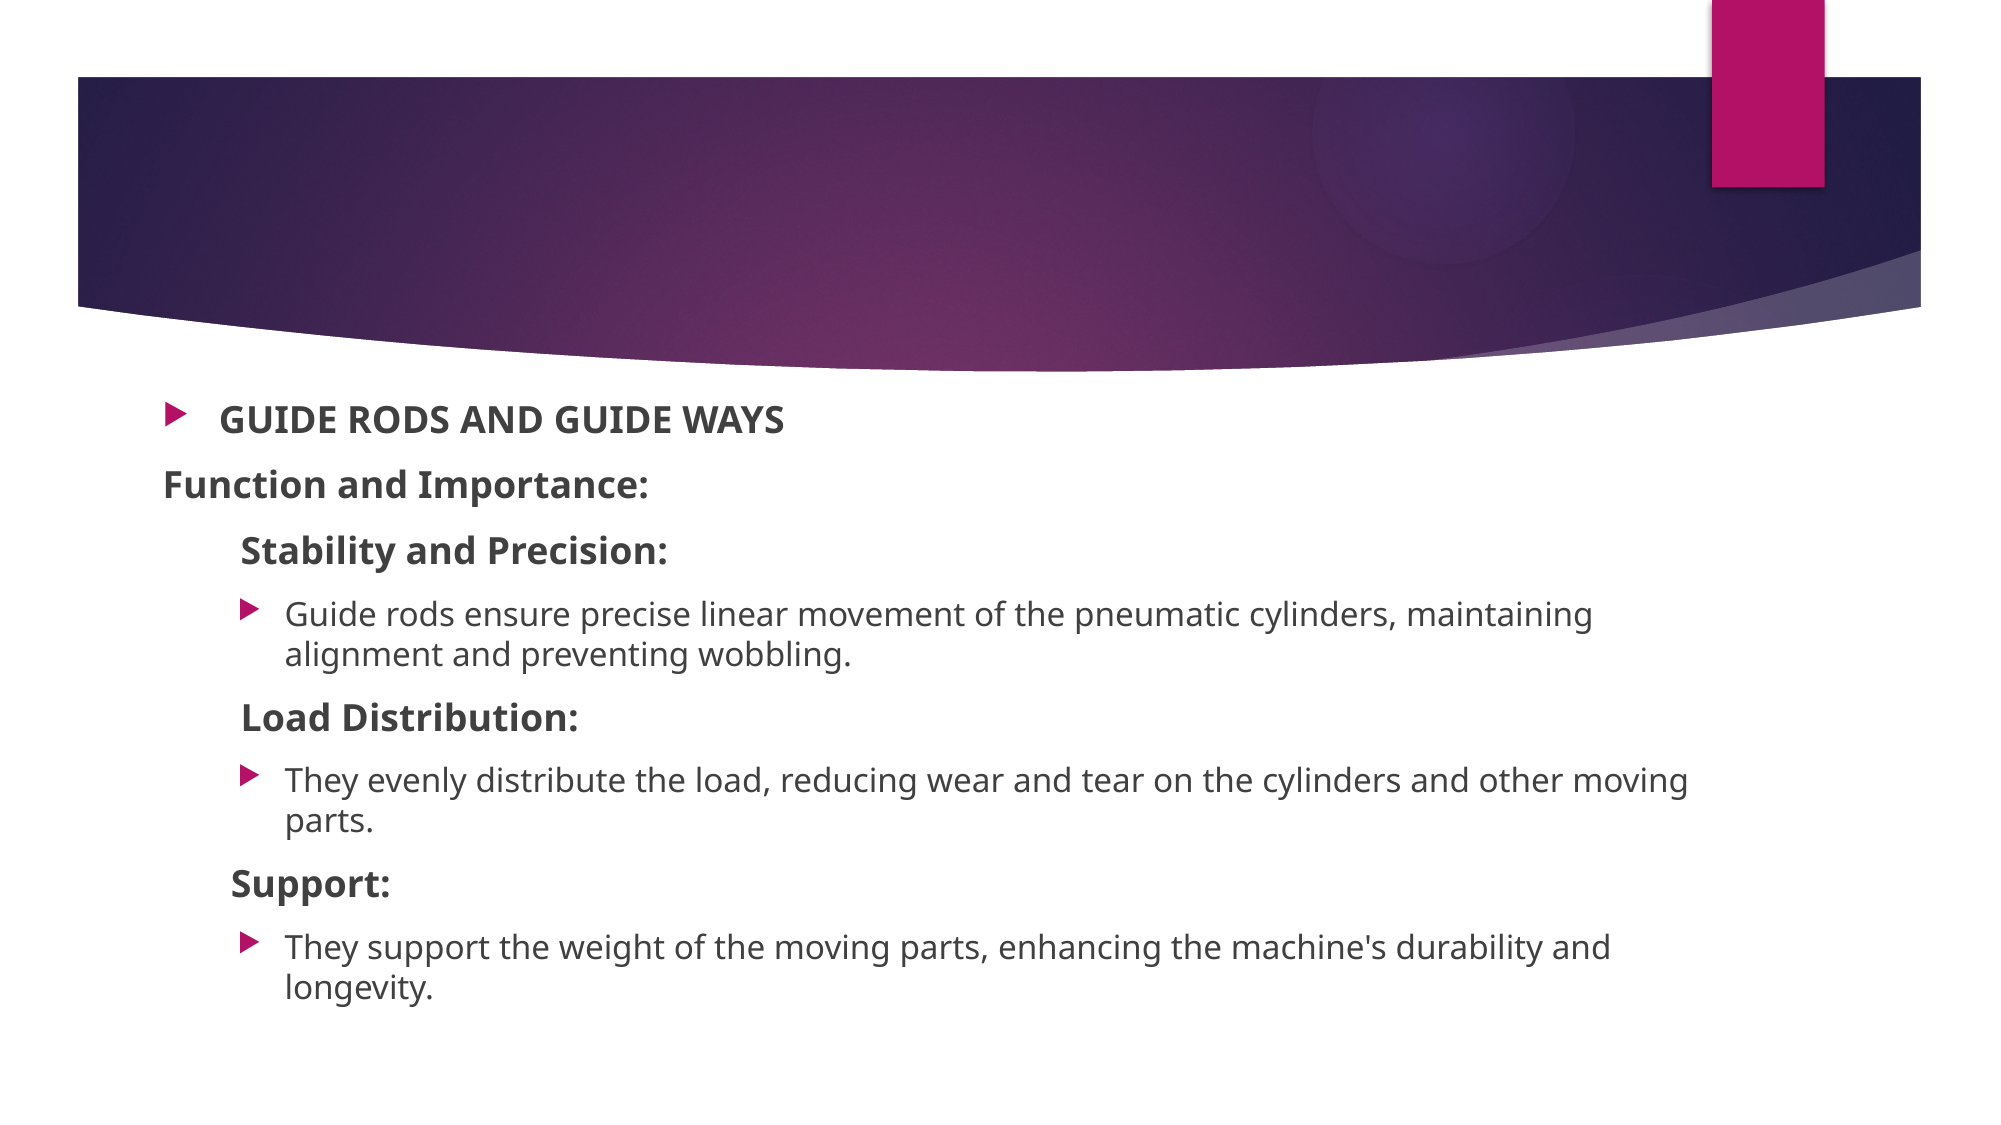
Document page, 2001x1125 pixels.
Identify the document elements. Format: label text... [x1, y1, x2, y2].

list GUIDE RODS AND GUIDE WAYS Function and Importance: Stability and Precision: Guide rods ensure precise linear movement of the pneumatic cylinders, maintaining alignment and preventing wobbling. Load Distribution: They evenly distribute the load, reducing wear and tear on the cylinders and other moving parts. Support: They support the weight of the moving parts, enhancing the machine's durability and longevity. [147, 388, 1754, 1056]
